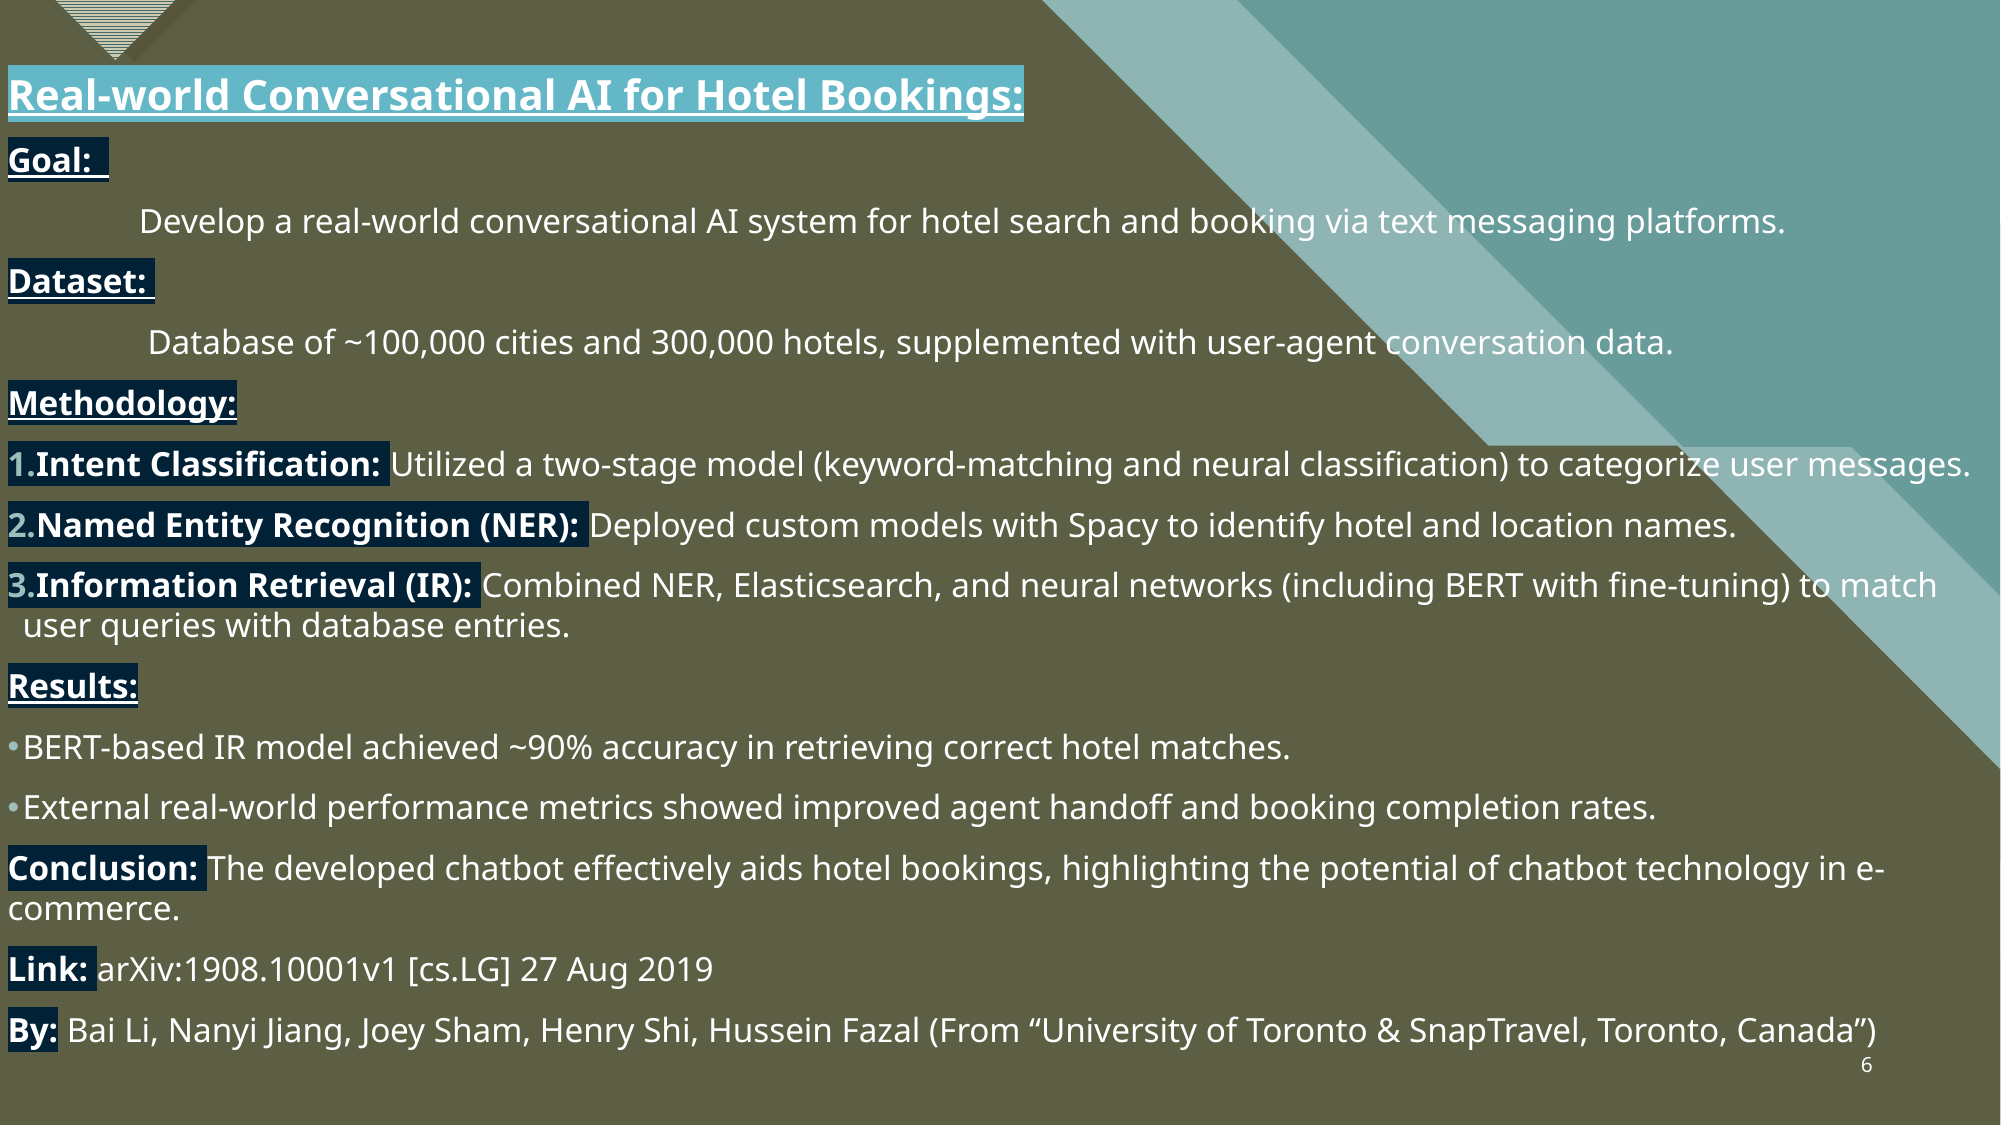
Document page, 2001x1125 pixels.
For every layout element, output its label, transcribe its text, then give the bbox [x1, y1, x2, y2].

list Real-world Conversational AI for Hotel Bookings: Goal: Develop a real-world conversational AI system for hotel search and booking via text messaging platforms. Dataset: Database of ~100,000 cities and 300,000 hotels, supplemented with user-agent conversation data. Methodology: Intent Classification: Utilized a two-stage model (keyword-matching and neural classification) to categorize user messages. Named Entity Recognition (NER): Deployed custom models with Spacy to identify hotel and location names. Information Retrieval (IR): Combined NER, Elasticsearch, and neural networks (including BERT with fine-tuning) to match user queries with database entries. Results: BERT-based IR model achieved ~90% accuracy in retrieving correct hotel matches. External real-world performance metrics showed improved agent handoff and booking completion rates. Conclusion: The developed chatbot effectively aids hotel bookings, highlighting the potential of chatbot technology in e-commerce. Link: arXiv:1908.10001v1 [cs.LG] 27 Aug 2019 By: Bai Li, Nanyi Jiang, Joey Sham, Henry Shi, Hussein Fazal (From “University of Toronto & SnapTravel, Toronto, Canada”) [0, 0, 2000, 1125]
